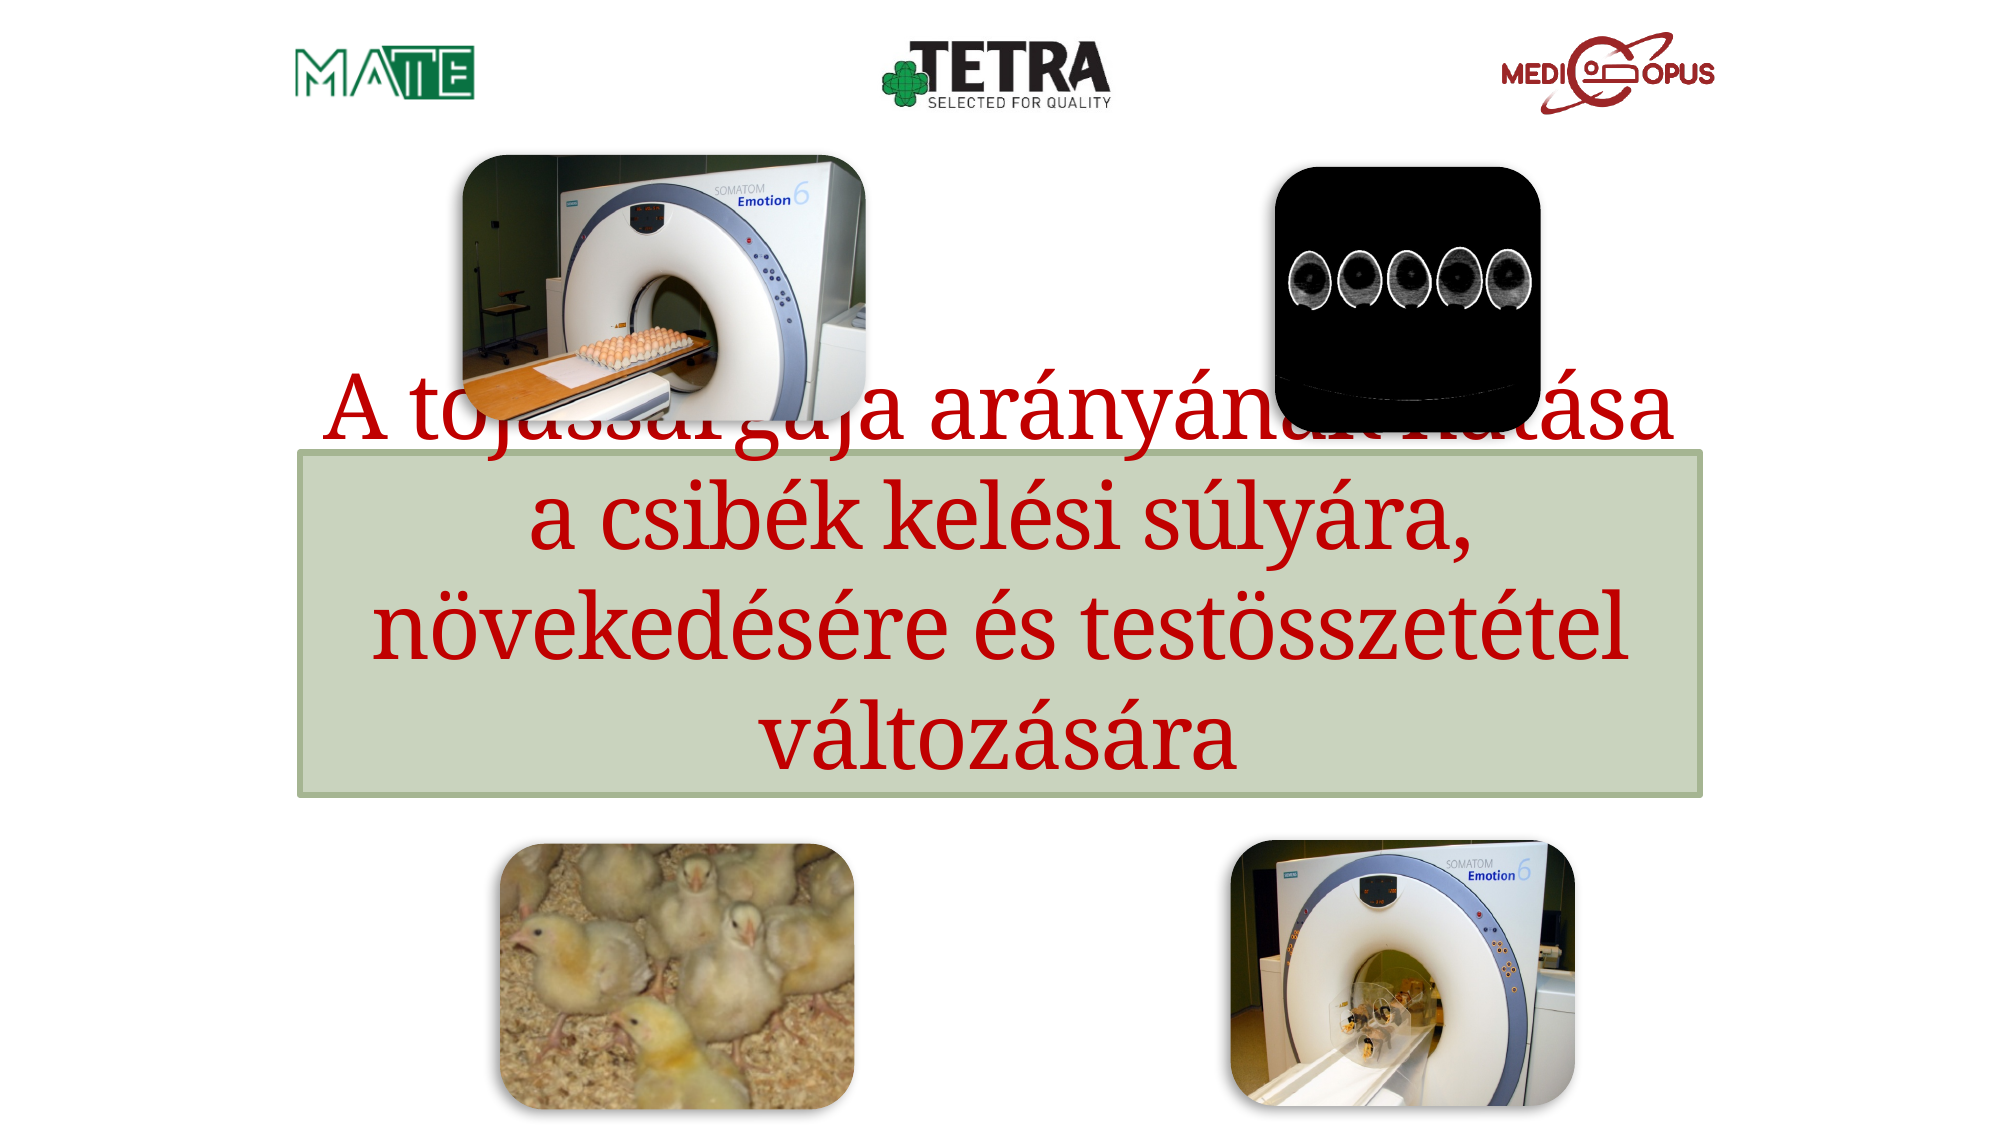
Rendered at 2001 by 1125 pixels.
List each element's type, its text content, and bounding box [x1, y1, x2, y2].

picture [462, 154, 866, 421]
picture [500, 843, 855, 1110]
title A tojássárgája arányának hatása a csibék kelési súlyára, növekedésére és testösszetétel változására [297, 449, 1703, 798]
picture [1230, 840, 1575, 1106]
picture [1275, 166, 1541, 433]
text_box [281, 27, 1720, 119]
